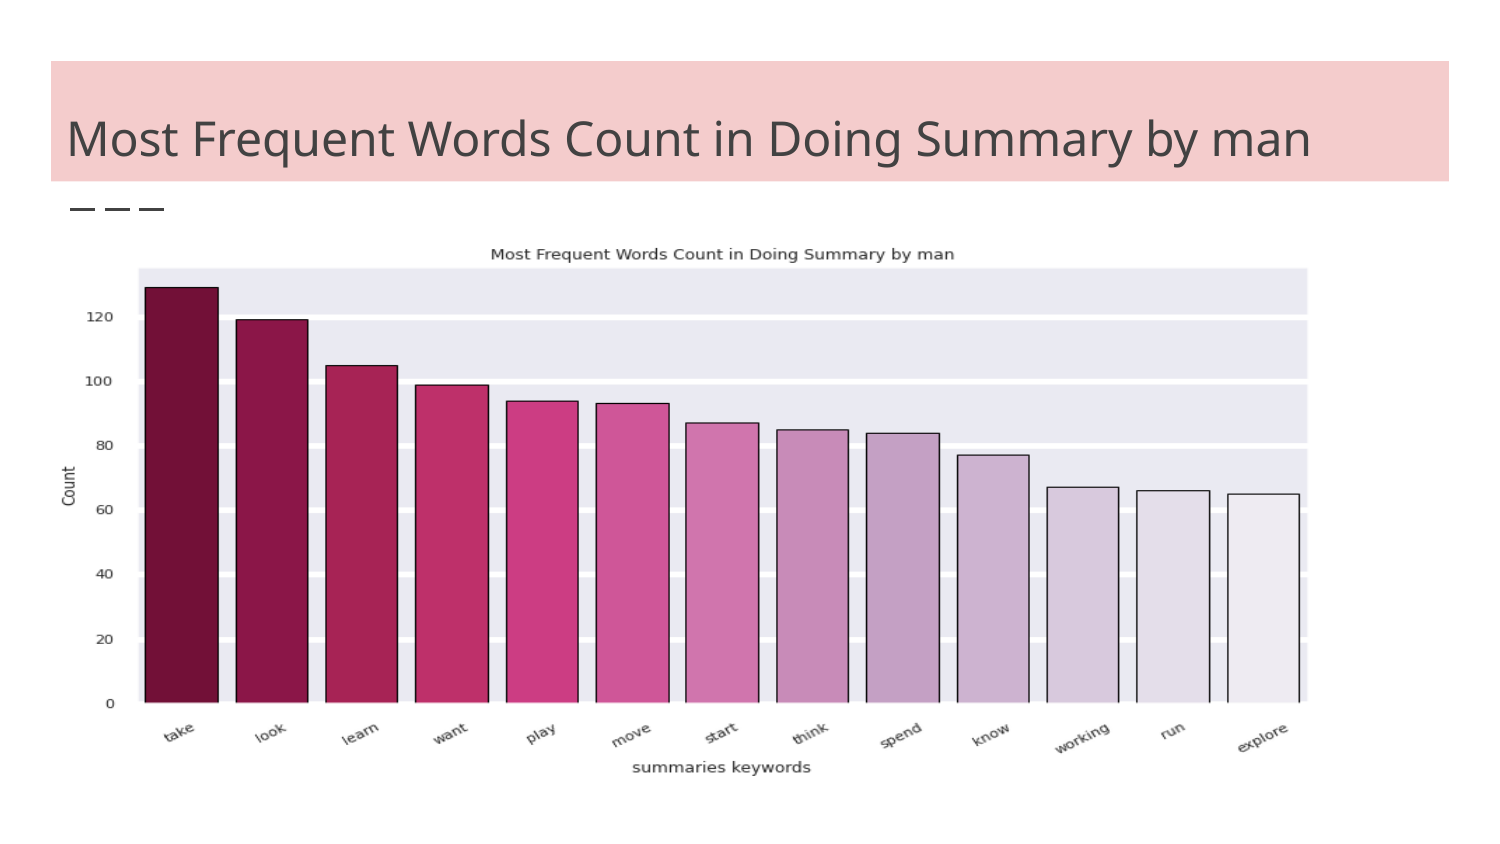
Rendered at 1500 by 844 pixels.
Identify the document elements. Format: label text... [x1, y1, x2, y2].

picture [50, 240, 1317, 784]
title Most Frequent Words Count in Doing Summary by man [51, 61, 1449, 182]
